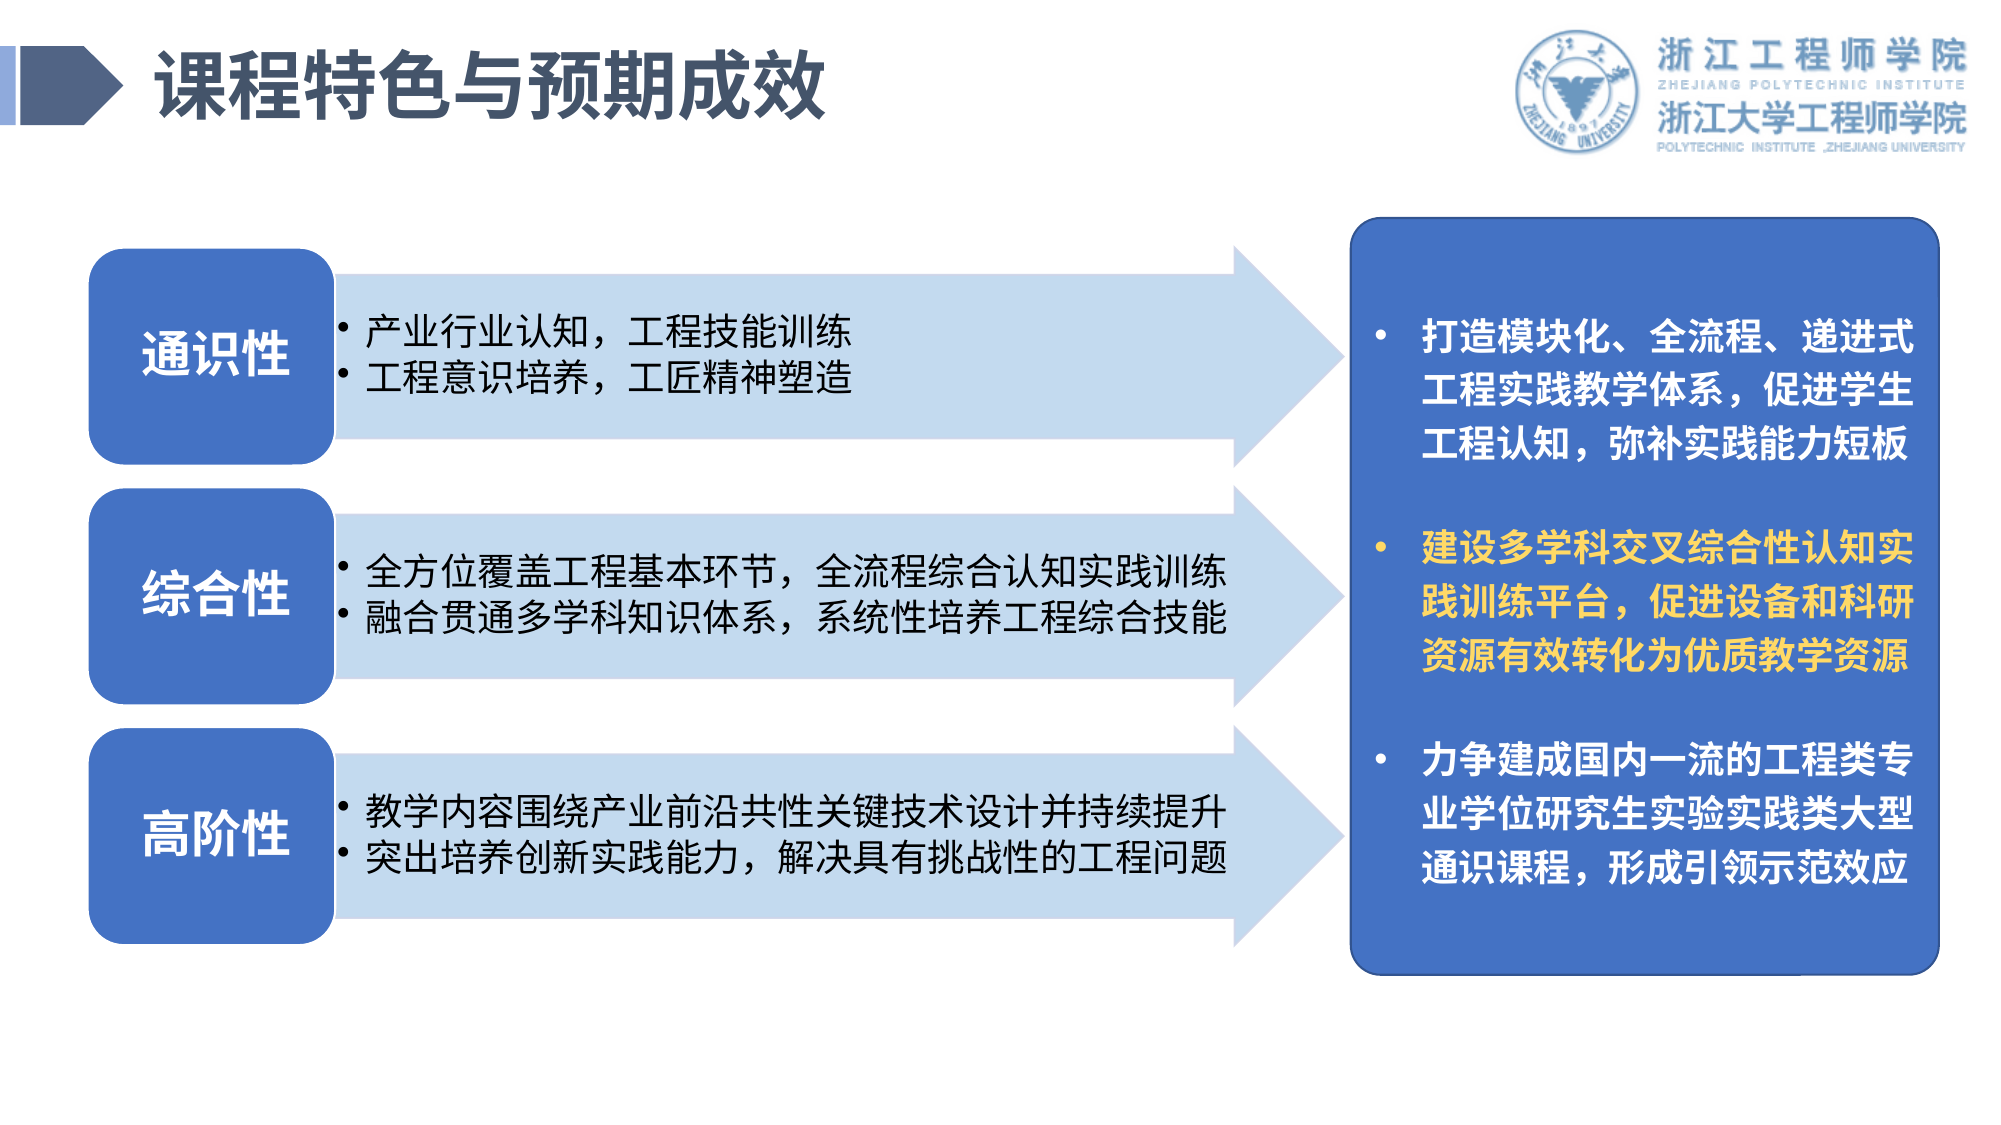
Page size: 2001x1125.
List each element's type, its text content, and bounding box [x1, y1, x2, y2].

text_box 打造模块化、全流程、递进式工程实践教学体系，促进学生工程认知，弥补实践能力短板 建设多学科交叉综合性认知实践训练平台，促进设备和科研资源有效转化为优质教学资源 力争建成国内一流的工程类专业学位研究生实验实践类大型通识课程，形成引领示范效应 [1349, 216, 1940, 976]
title 课程特色与预期成效 [137, 29, 1537, 150]
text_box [87, 247, 1344, 946]
